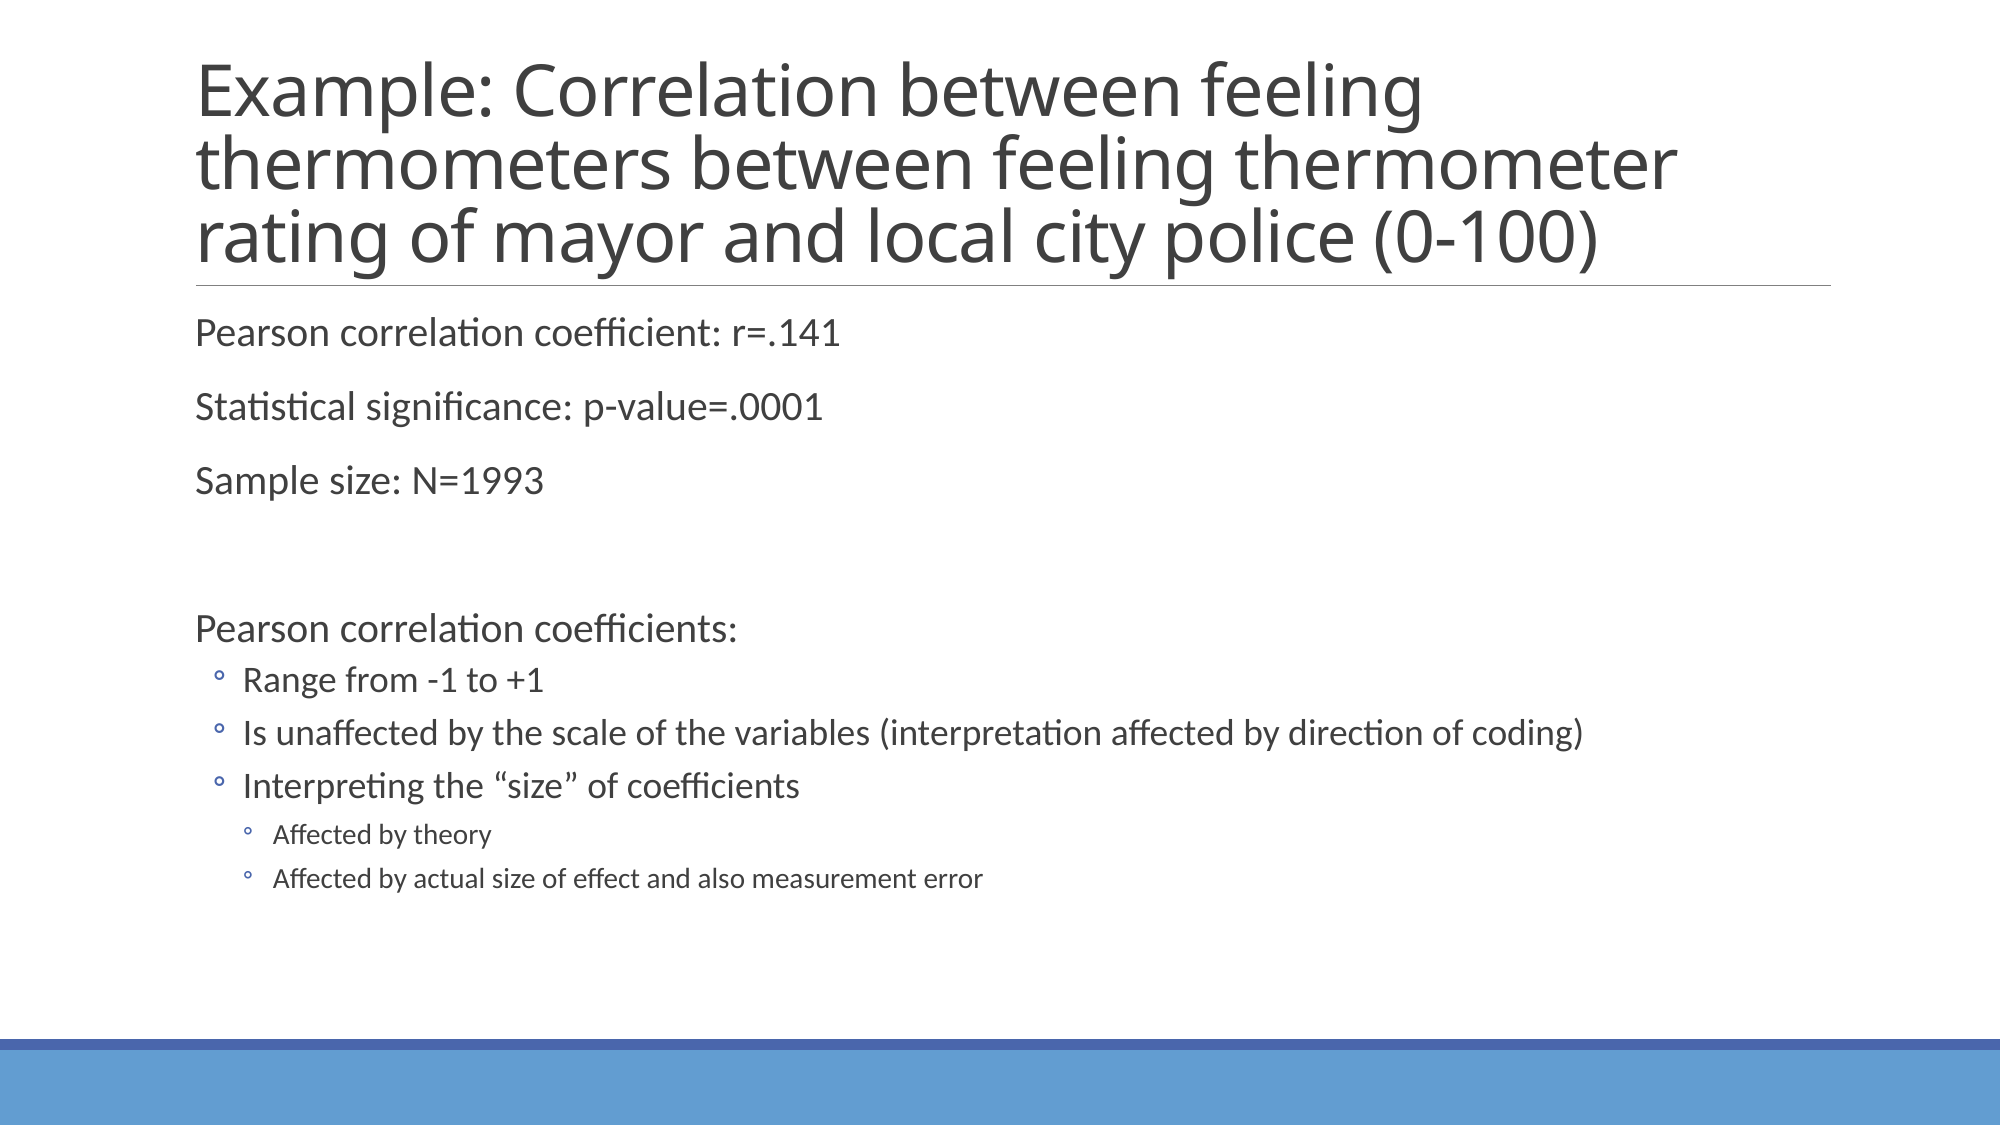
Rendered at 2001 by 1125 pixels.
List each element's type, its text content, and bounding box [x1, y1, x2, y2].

list Pearson correlation coefficient: r=.141 Statistical significance: p-value=.0001 Sample size: N=1993 Pearson correlation coefficients: Range from -1 to +1 Is unaffected by the scale of the variables (interpretation affected by direction of coding) Interpreting the “size” of coefficients Affected by theory Affected by actual size of effect and also measurement error [180, 302, 1830, 963]
title Example: Correlation between feeling thermometers between feeling thermometer rating of mayor and local city police (0-100) [180, 47, 1830, 285]
